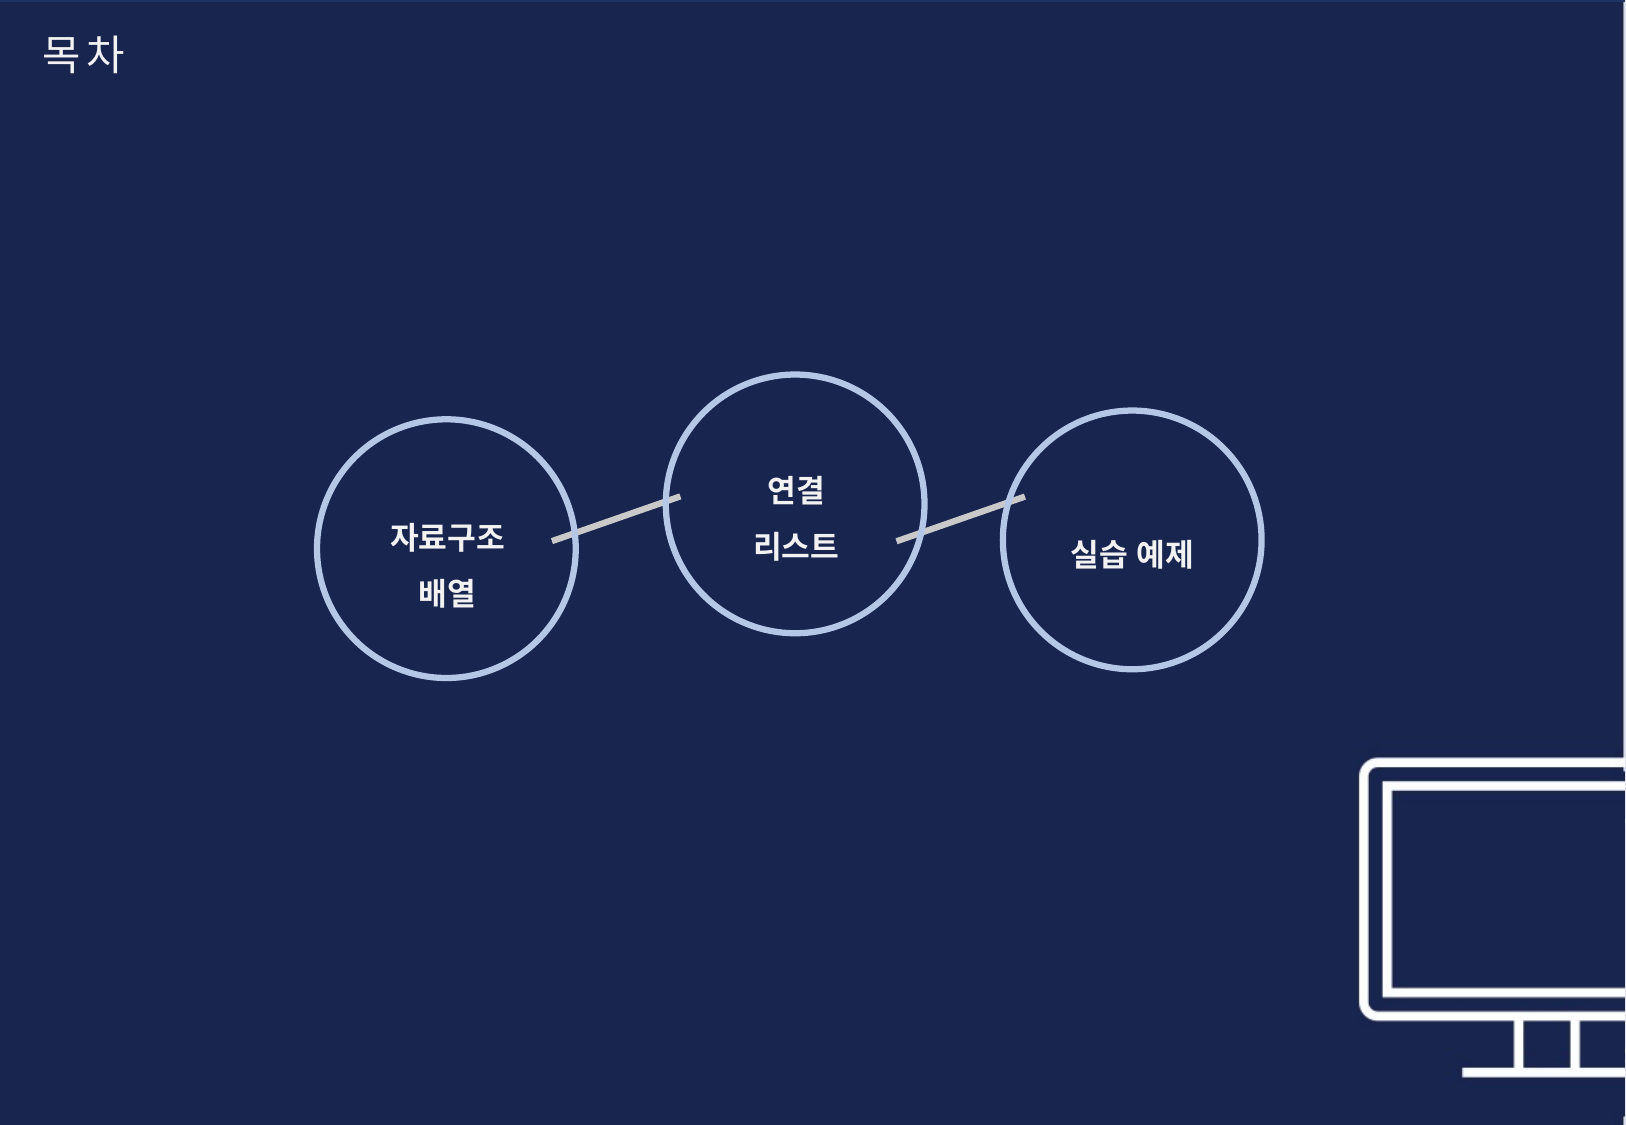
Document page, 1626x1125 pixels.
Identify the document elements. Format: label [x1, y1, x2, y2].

picture [0, 0, 1626, 1125]
text_box [551, 496, 681, 542]
text_box [896, 496, 1025, 542]
